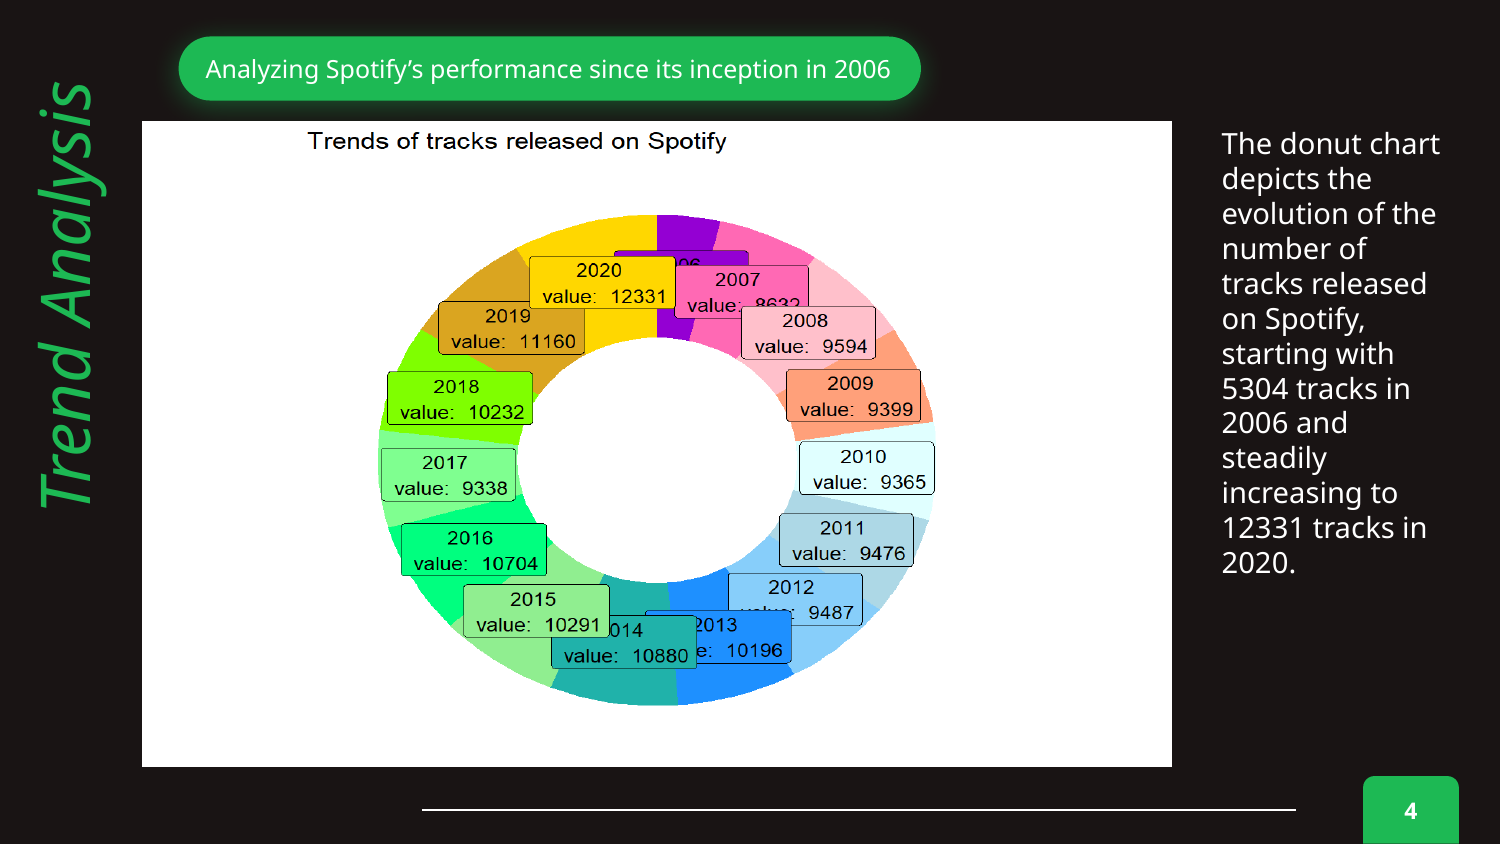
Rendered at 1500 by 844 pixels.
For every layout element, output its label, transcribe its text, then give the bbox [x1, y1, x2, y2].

picture [141, 121, 1173, 767]
text_box Analyzing Spotify’s performance since its inception in 2006 [178, 36, 921, 101]
text_box [1363, 776, 1459, 844]
slide_number 4 [1374, 787, 1447, 833]
text_box The donut chart depicts the evolution of the number of tracks released on Spotify, starting with 5304 tracks in 2006 and steadily increasing to 12331 tracks in 2020. [1206, 117, 1468, 588]
text_box Trend Analysis [16, 10, 110, 526]
